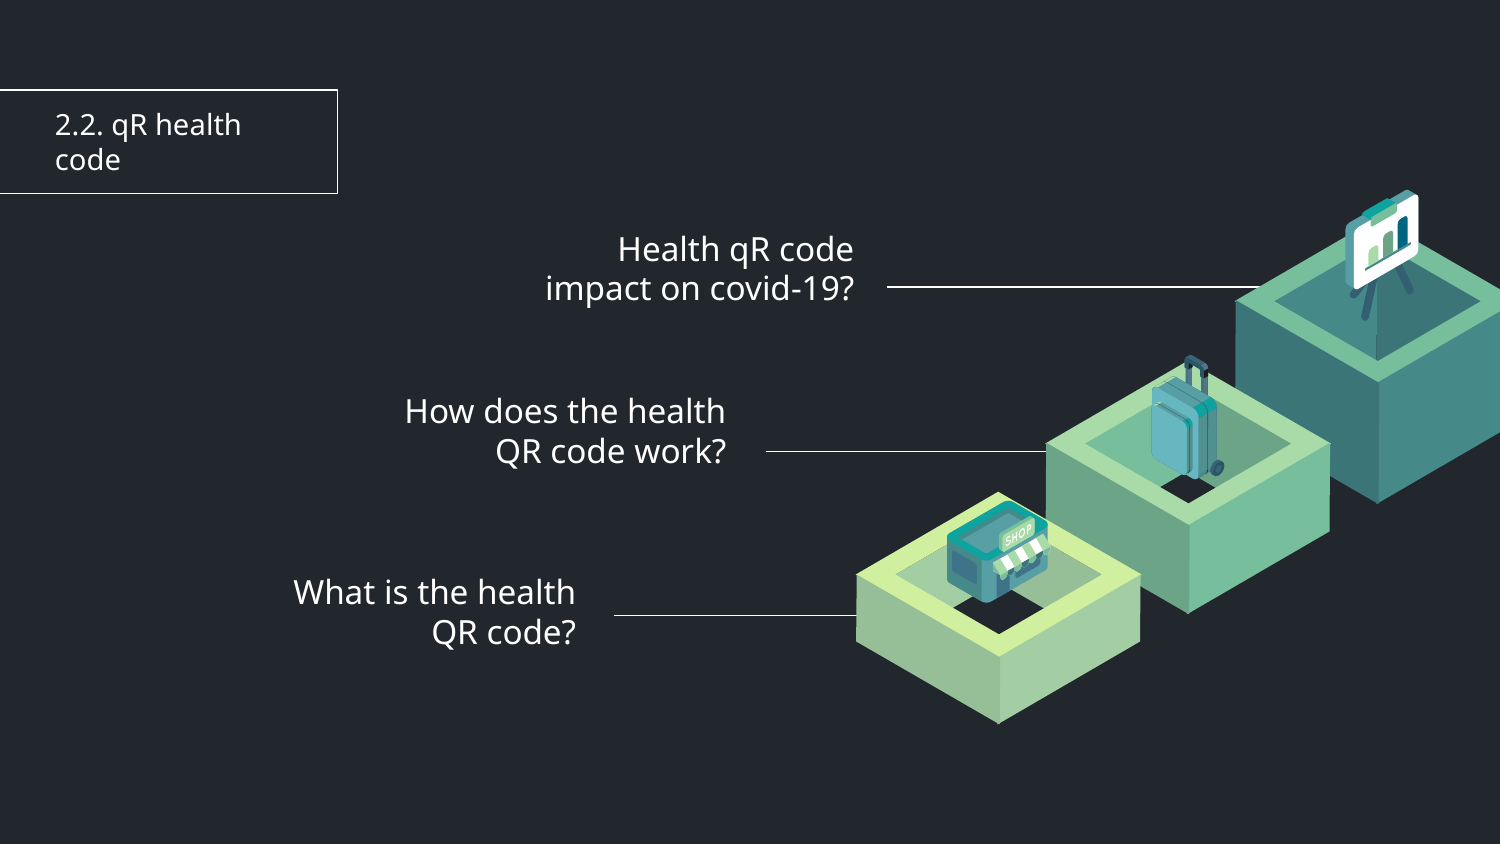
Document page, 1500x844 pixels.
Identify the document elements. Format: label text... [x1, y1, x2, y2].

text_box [946, 500, 1051, 603]
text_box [855, 218, 1500, 725]
text_box How does the health QR code work? [372, 421, 742, 485]
title 2.2. qR health code [39, 63, 309, 219]
text_box What is the health QR code? [234, 602, 592, 666]
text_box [1345, 189, 1419, 321]
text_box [1151, 354, 1225, 480]
text_box Health qR code impact on covid-19? [512, 259, 850, 323]
